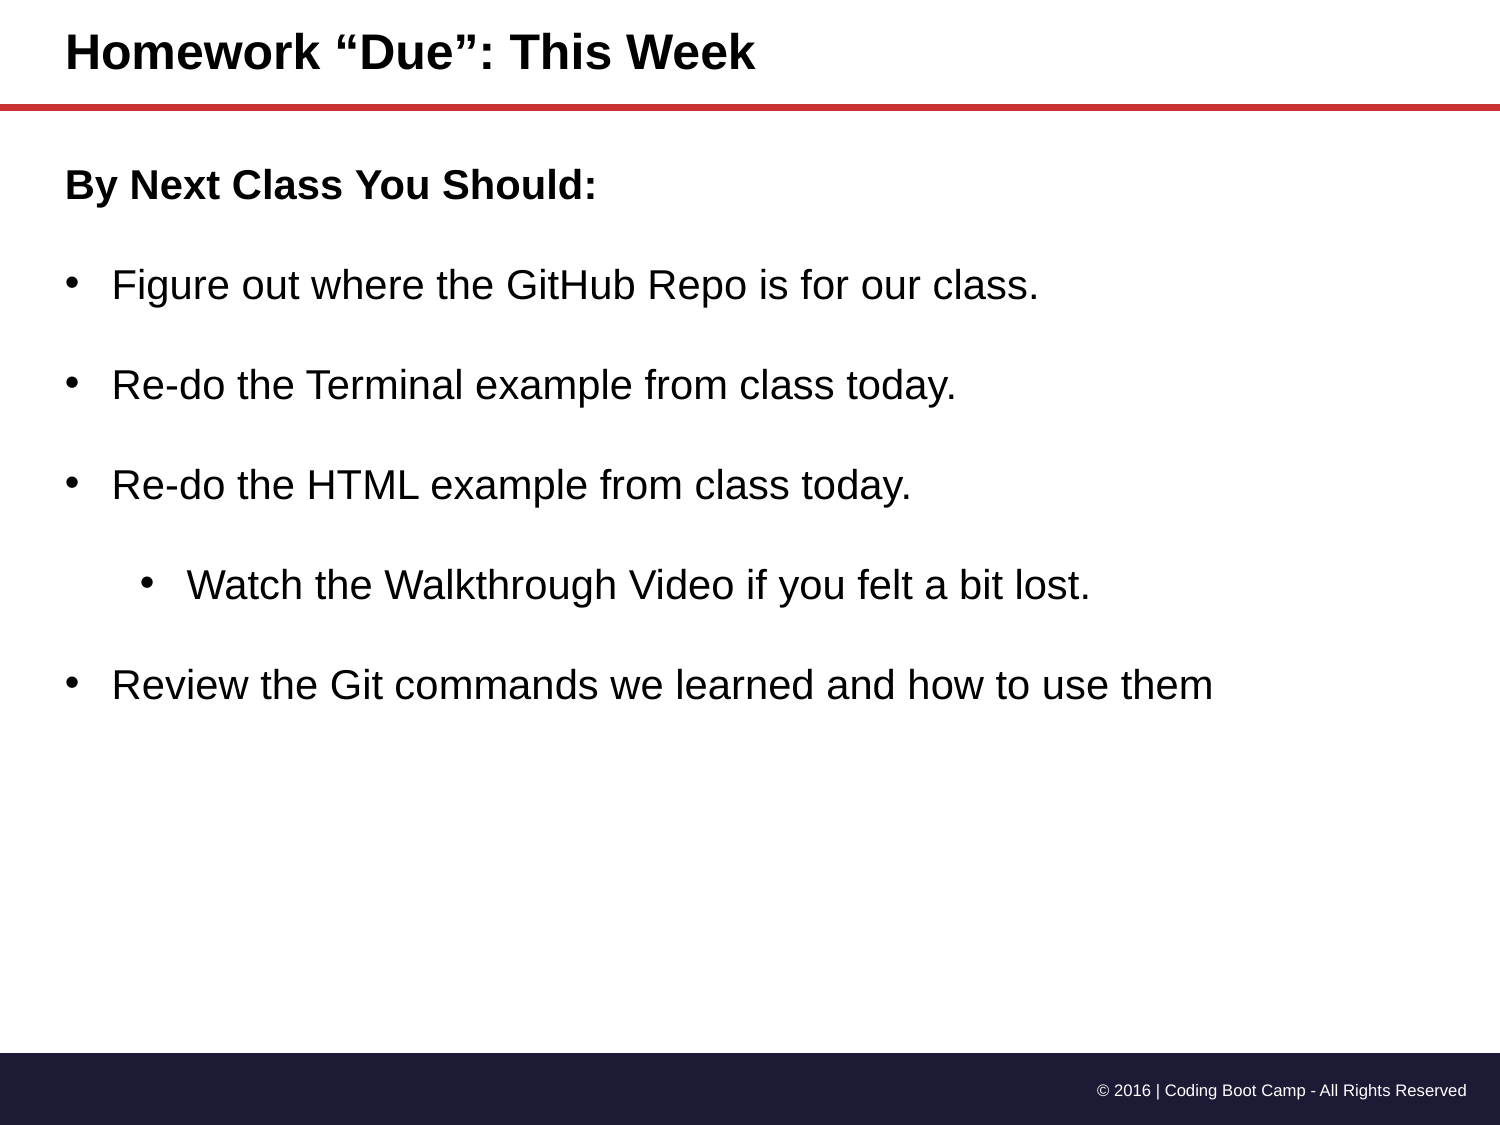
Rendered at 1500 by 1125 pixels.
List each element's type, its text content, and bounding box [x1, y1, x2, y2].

text_box By Next Class You Should: Figure out where the GitHub Repo is for our class. Re-do the Terminal example from class today. Re-do the HTML example from class today. Watch the Walkthrough Video if you felt a bit lost. Review the Git commands we learned and how to use them [49, 149, 1475, 815]
title Homework “Due”: This Week [50, 0, 948, 108]
